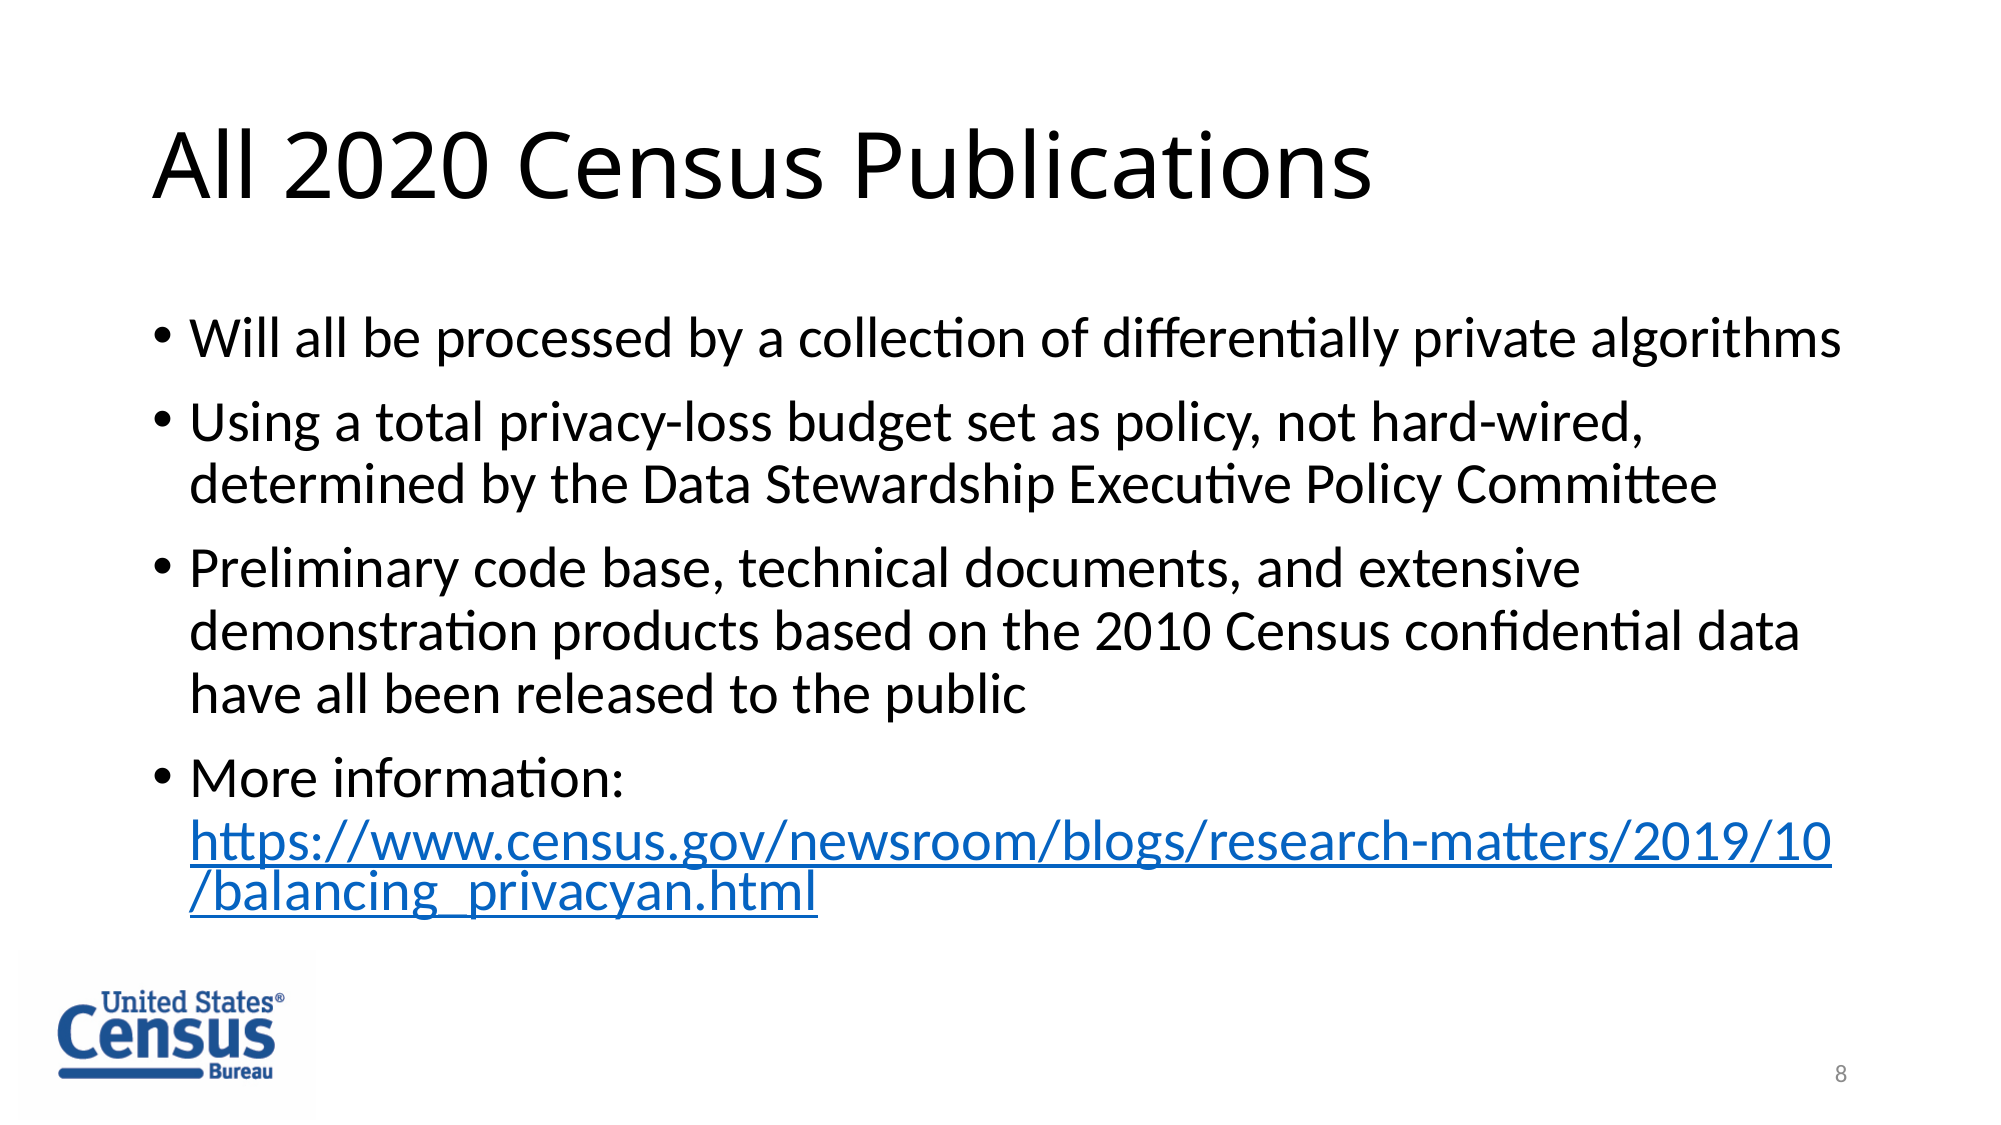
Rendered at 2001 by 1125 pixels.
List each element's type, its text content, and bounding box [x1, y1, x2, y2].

list Will all be processed by a collection of differentially private algorithms Using a total privacy-loss budget set as policy, not hard-wired, determined by the Data Stewardship Executive Policy Committee Preliminary code base, technical documents, and extensive demonstration products based on the 2010 Census confidential data have all been released to the public More information: https://www.census.gov/newsroom/blogs/research-matters/2019/10/balancing_privacyan.html [137, 299, 1863, 1014]
slide_number 8 [1412, 1042, 1863, 1103]
title All 2020 Census Publications [137, 59, 1863, 278]
picture [18, 950, 316, 1120]
